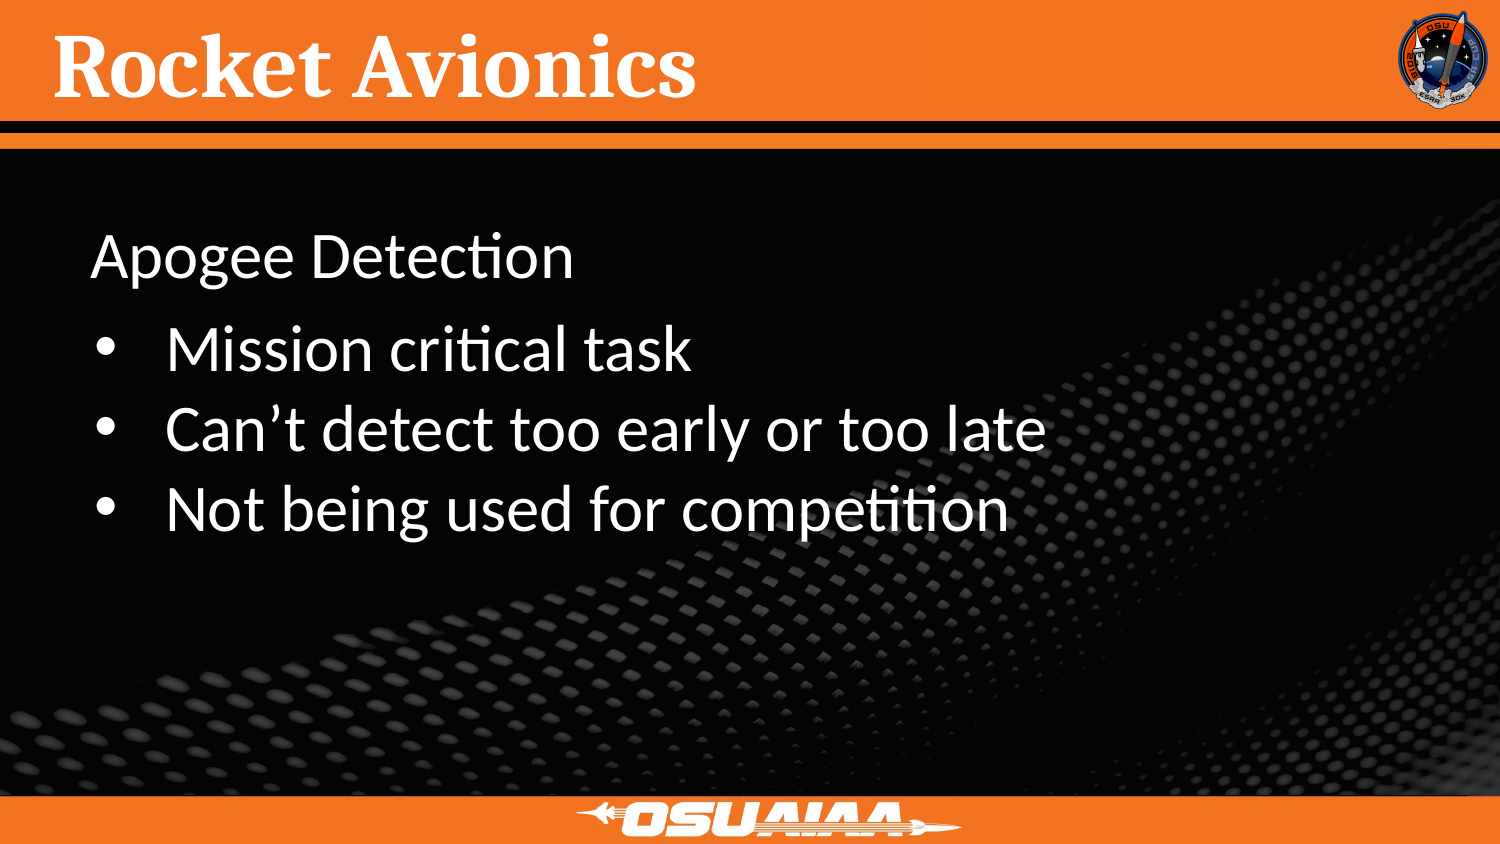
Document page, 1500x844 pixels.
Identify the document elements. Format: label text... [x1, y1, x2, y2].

list Apogee Detection Mission critical task Can’t detect too early or too late Not being used for competition [75, 196, 1466, 754]
picture [0, 0, 1500, 844]
title Rocket Avionics [37, 9, 1116, 113]
